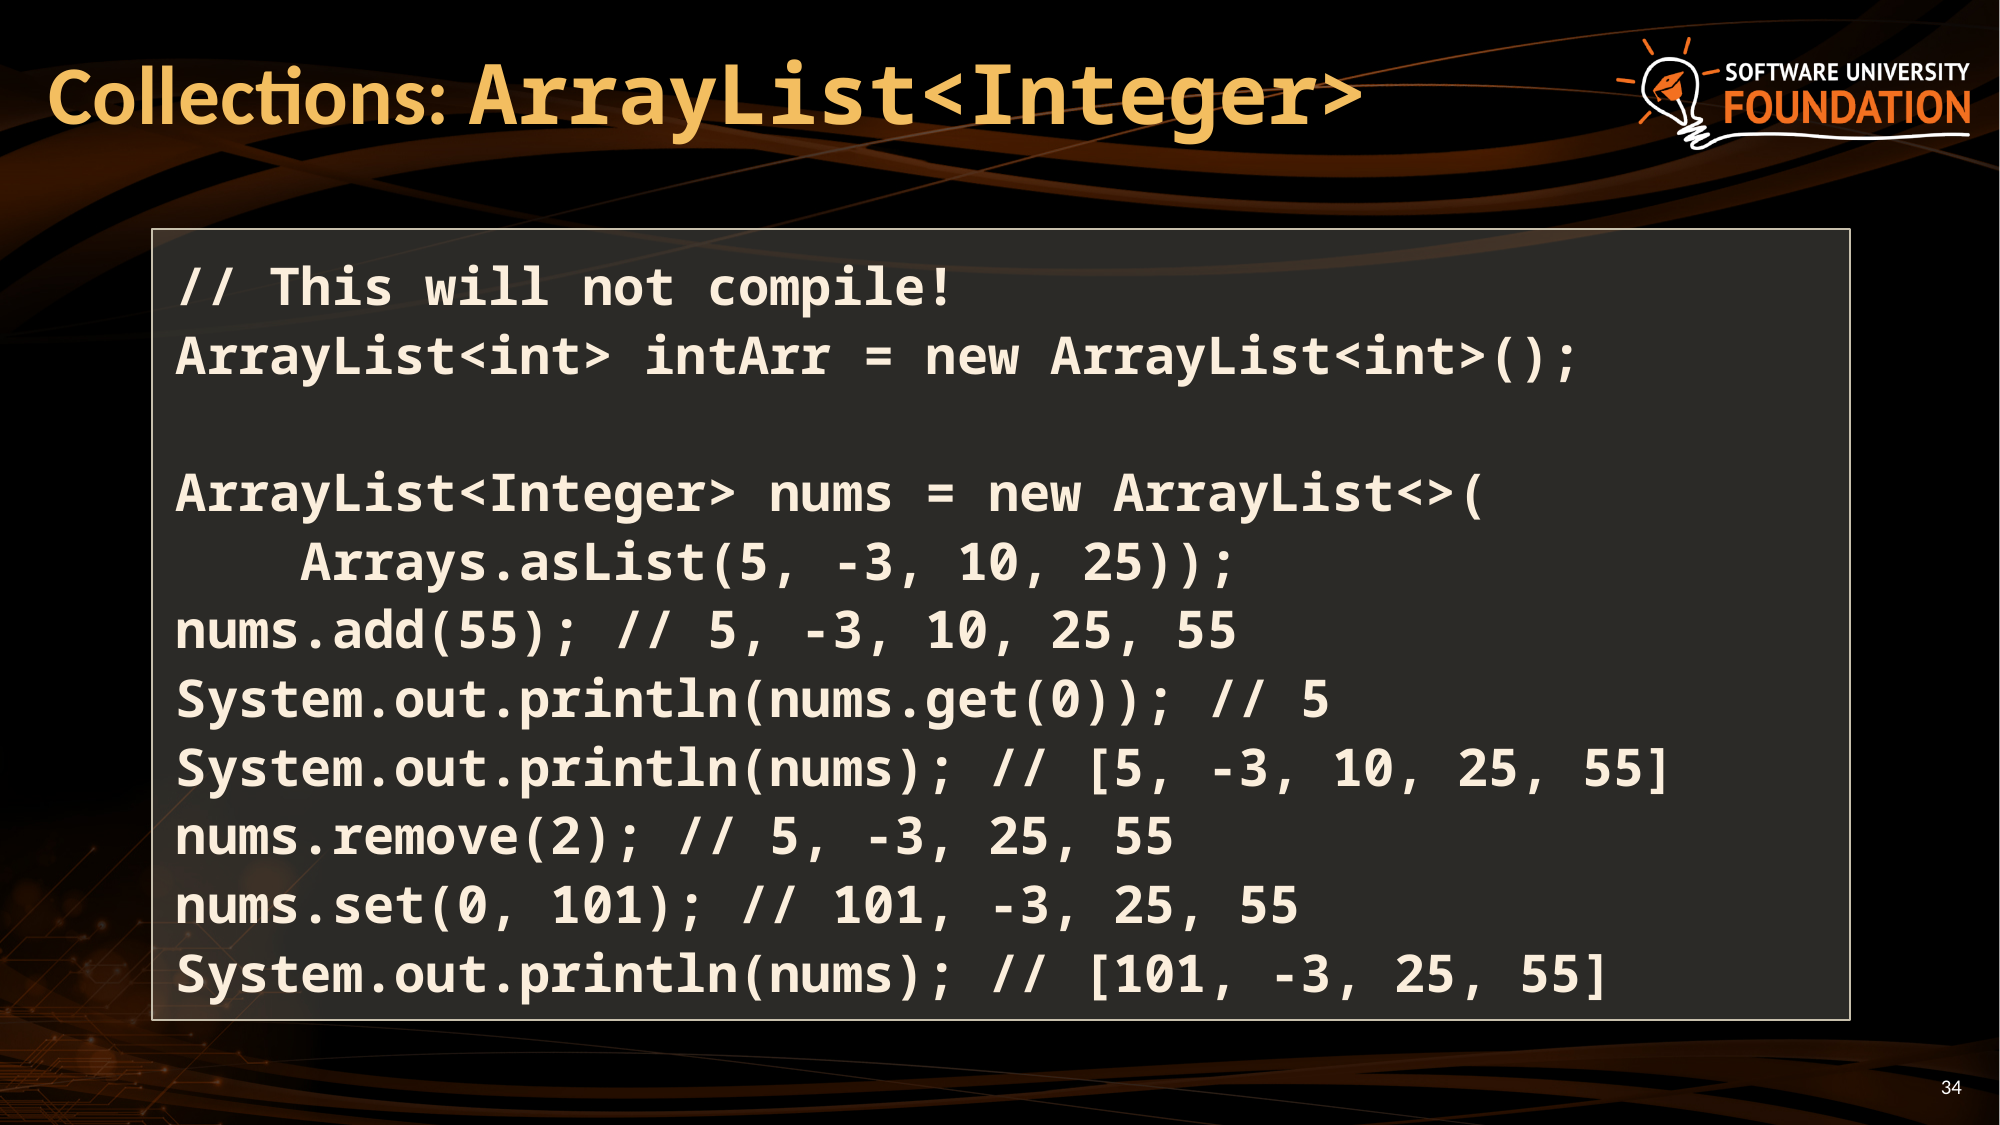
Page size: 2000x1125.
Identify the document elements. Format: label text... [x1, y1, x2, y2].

text_box // This will not compile! ArrayList<int> intArr = new ArrayList<int>(); ArrayList<Integer> nums = new ArrayList<>( Arrays.asList(5, -3, 10, 25)); nums.add(55); // 5, -3, 10, 25, 55 System.out.println(nums.get(0)); // 5 System.out.println(nums); // [5, -3, 10, 25, 55] nums.remove(2); // 5, -3, 25, 55 nums.set(0, 101); // 101, -3, 25, 55 System.out.println(nums); // [101, -3, 25, 55] [152, 229, 1850, 1021]
title Collections: ArrayList<Integer> [30, 6, 1602, 189]
picture [0, 0, 2000, 1125]
slide_number 34 [1897, 1070, 1968, 1103]
